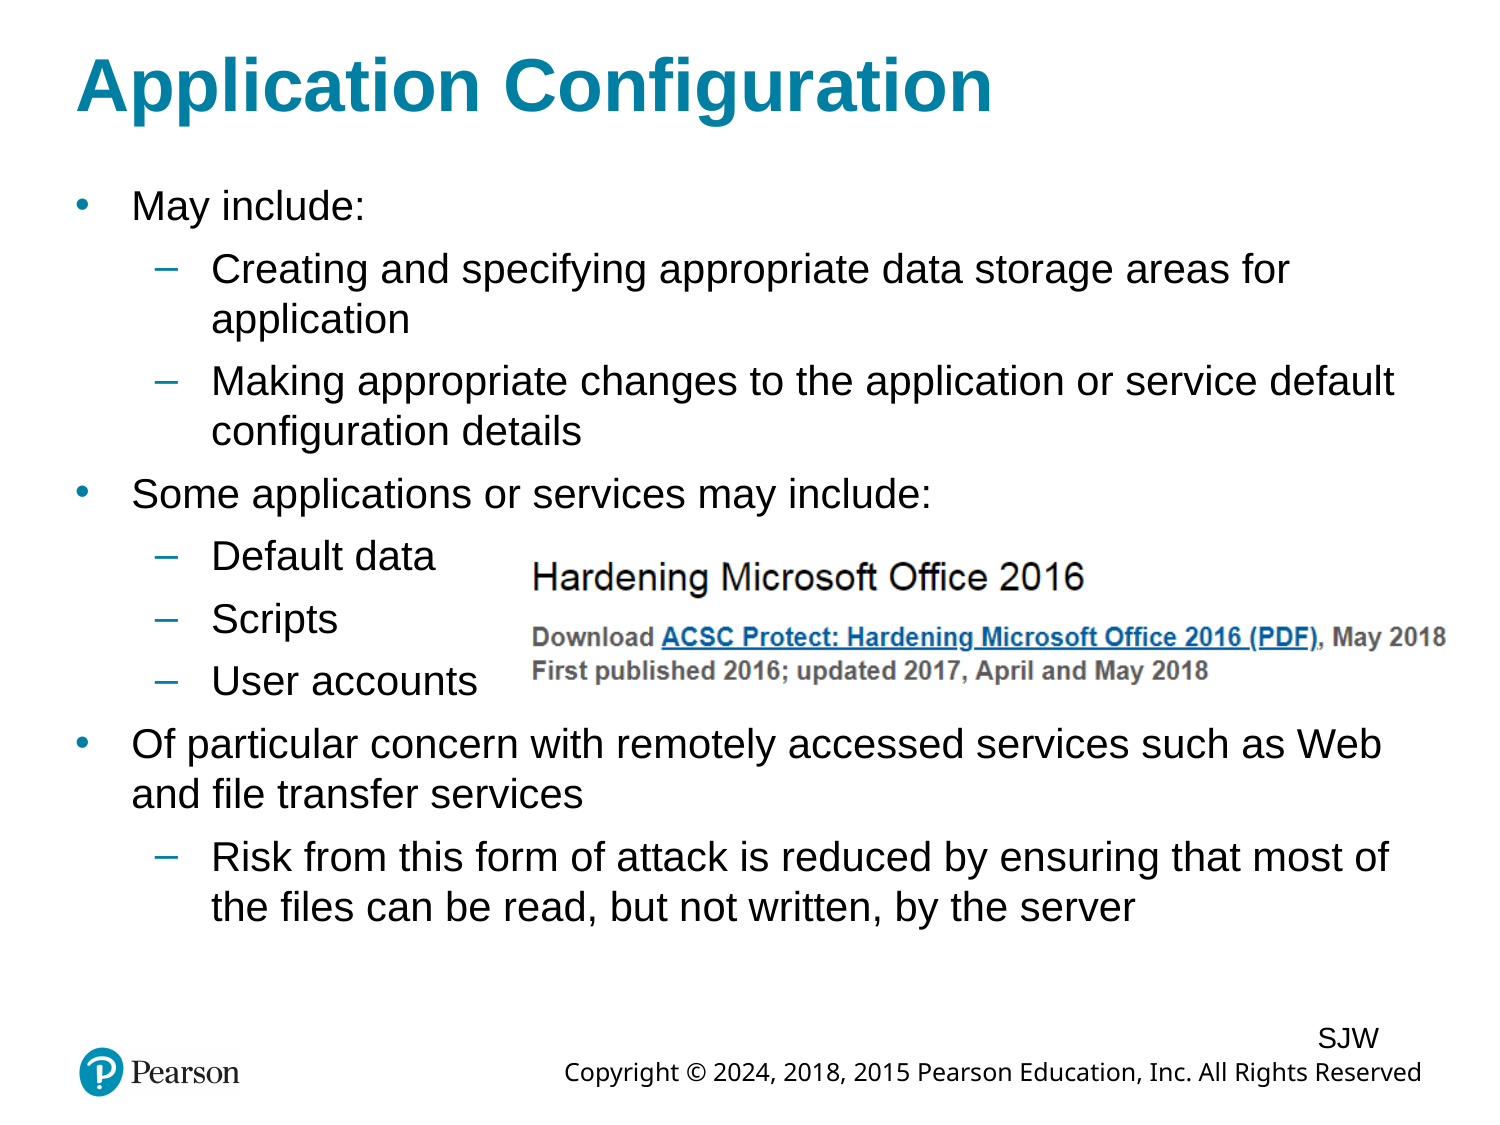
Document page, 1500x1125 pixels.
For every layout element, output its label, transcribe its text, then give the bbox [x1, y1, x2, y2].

picture [513, 544, 1464, 698]
title Application Configuration [75, 0, 1425, 175]
list May include: Creating and specifying appropriate data storage areas for application Making appropriate changes to the application or service default configuration details Some applications or services may include: Default data Scripts User accounts Of particular concern with remotely accessed services such as Web and file transfer services Risk from this form of attack is reduced by ensuring that most of the files can be read, but not written, by the server [75, 175, 1425, 933]
text_box SJW [1302, 1012, 1395, 1062]
picture [78, 1046, 241, 1098]
